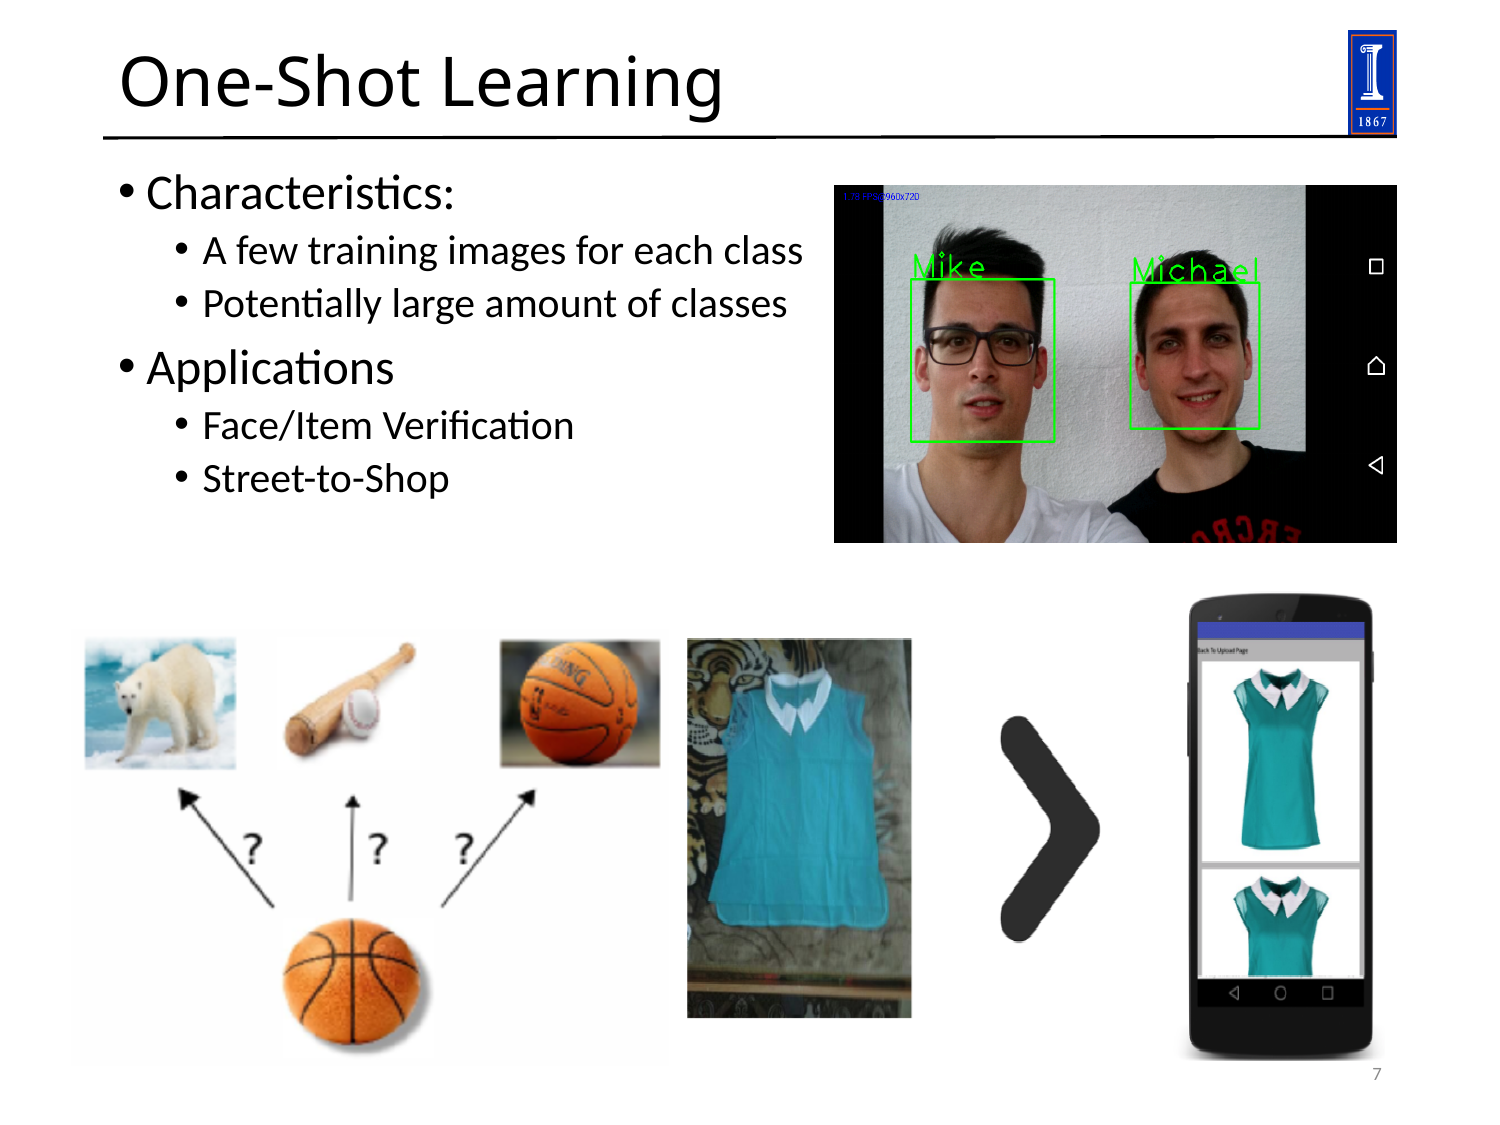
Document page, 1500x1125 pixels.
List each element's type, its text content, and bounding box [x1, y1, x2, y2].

text_box Characteristics: A few training images for each class Potentially large amount of classes Applications Face/Item Verification Street-to-Shop [103, 158, 1397, 629]
slide_number 7 [1059, 1067, 1397, 1103]
title One-Shot Learning [103, 30, 1397, 138]
picture [834, 185, 1397, 543]
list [668, 578, 1397, 1067]
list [71, 629, 669, 1066]
